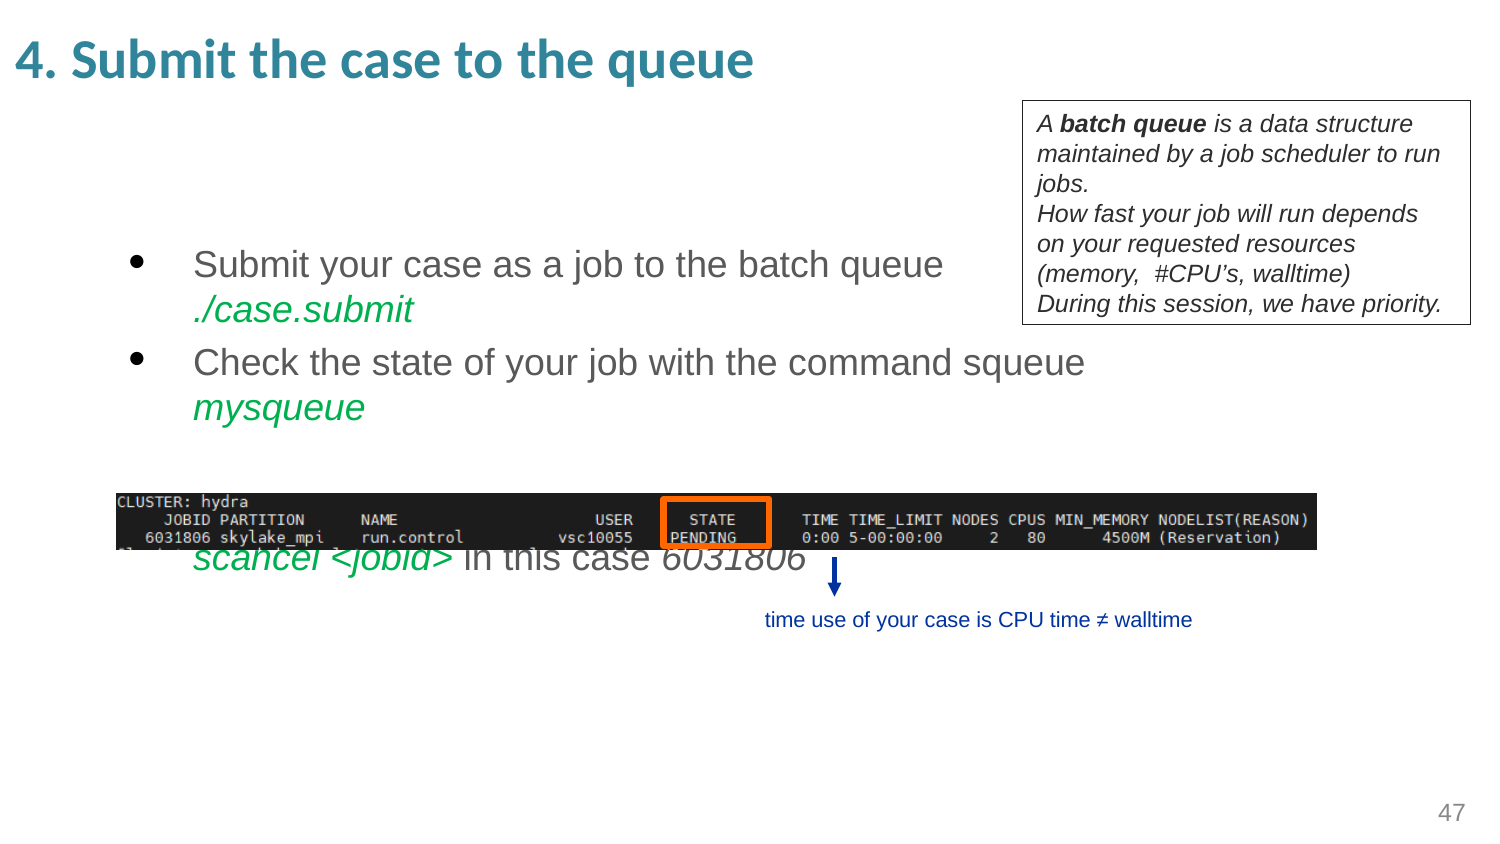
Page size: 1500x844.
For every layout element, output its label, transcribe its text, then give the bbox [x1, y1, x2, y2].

text_box A batch queue is a data structure maintained by a job scheduler to run jobs. How fast your job will run depends on your requested resources (memory, #CPU’s, walltime) During this session, we have priority. [1022, 100, 1471, 325]
picture [116, 492, 1317, 550]
title 4. Submit the case to the queue [0, 0, 1500, 113]
list Submit your case as a job to the batch queue ./case.submit Check the state of your job with the command squeue mysqueue To delete a job from the queue scancel <jobid> in this case 6031806 [103, 180, 1397, 733]
text_box time use of your case is CPU time ≠ walltime [750, 598, 1406, 640]
slide_number 47 [1131, 789, 1482, 834]
